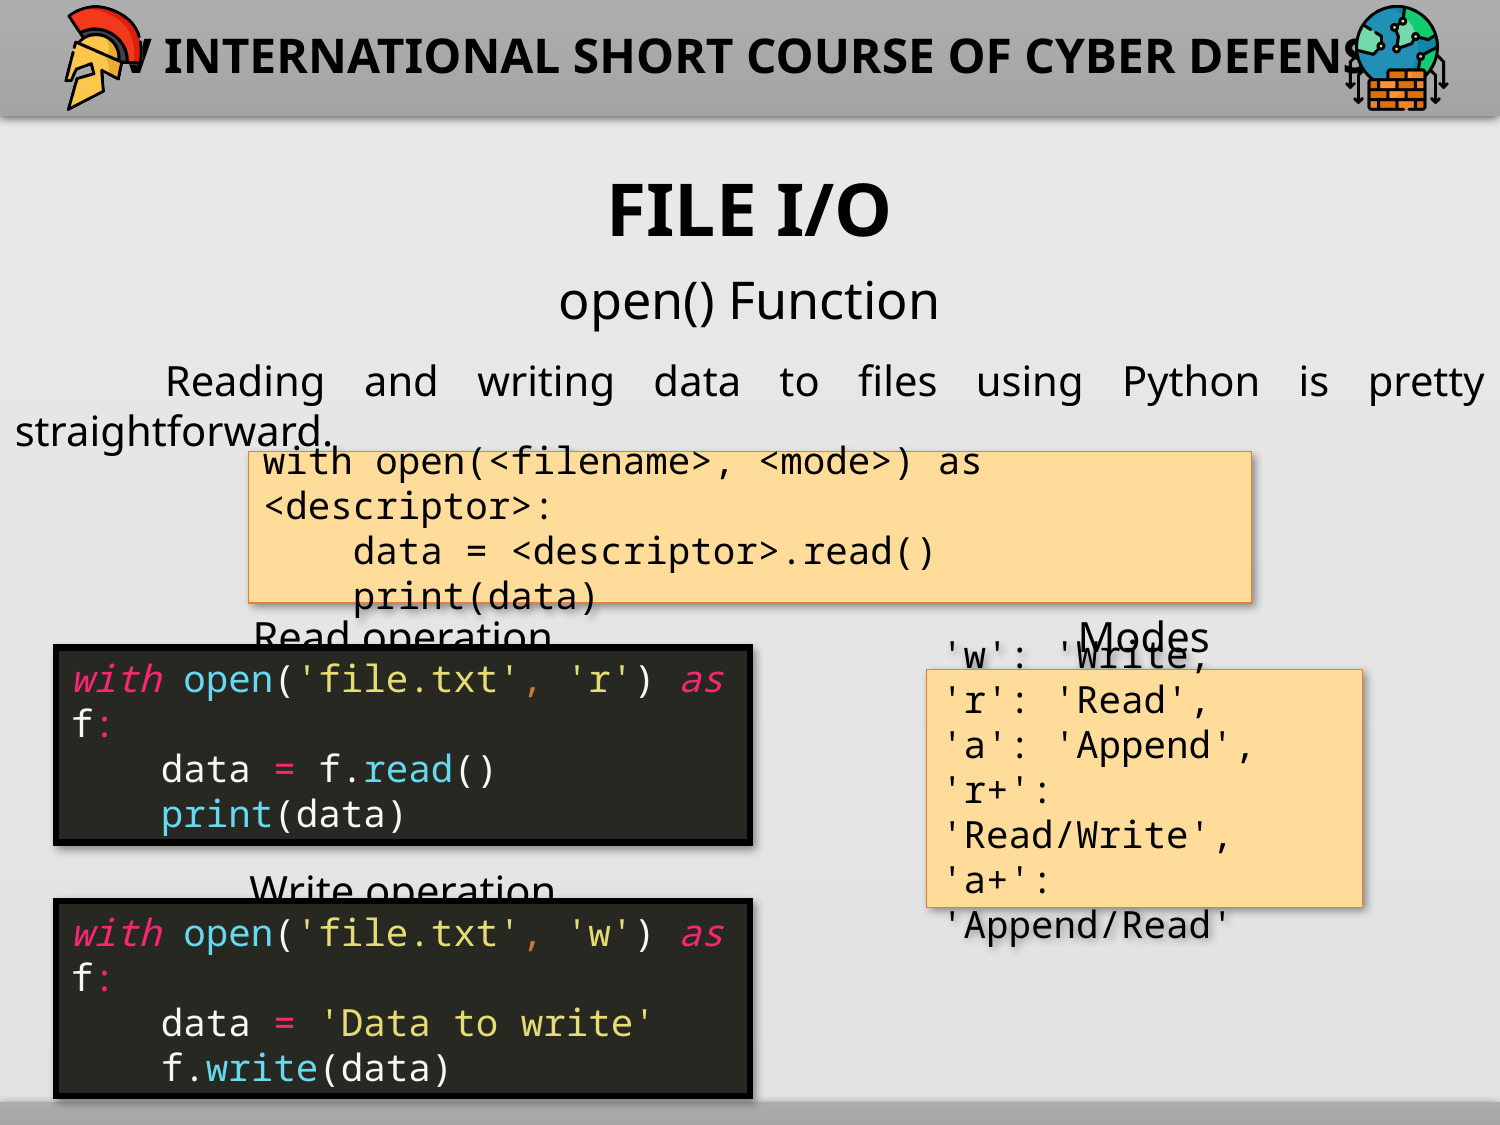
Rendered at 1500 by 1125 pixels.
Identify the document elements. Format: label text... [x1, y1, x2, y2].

text_box FILE I/o [0, 156, 1500, 259]
text_box open() Function [0, 259, 1500, 338]
text_box with open('file.txt', 'r') as f: data = f.read() print(data) [55, 647, 750, 843]
text_box Write operation [55, 857, 750, 900]
picture [1344, 5, 1450, 111]
text_box Read operation [44, 603, 762, 669]
text_box 'w': 'Write, 'r': 'Read', 'a': 'Append', 'r+': 'Read/Write', 'a+': 'Append/Read' [926, 669, 1363, 908]
text_box Reading and writing data to files using Python is pretty straightforward. [0, 347, 1500, 463]
text_box Modes [926, 603, 1362, 669]
text_box with open('file.txt', 'w') as f: data = 'Data to write' f.write(data) [55, 900, 750, 1096]
text_box with open(<filename>, <mode>) as <descriptor>: data = <descriptor>.read() print(data) [248, 451, 1252, 604]
picture [50, 5, 157, 111]
